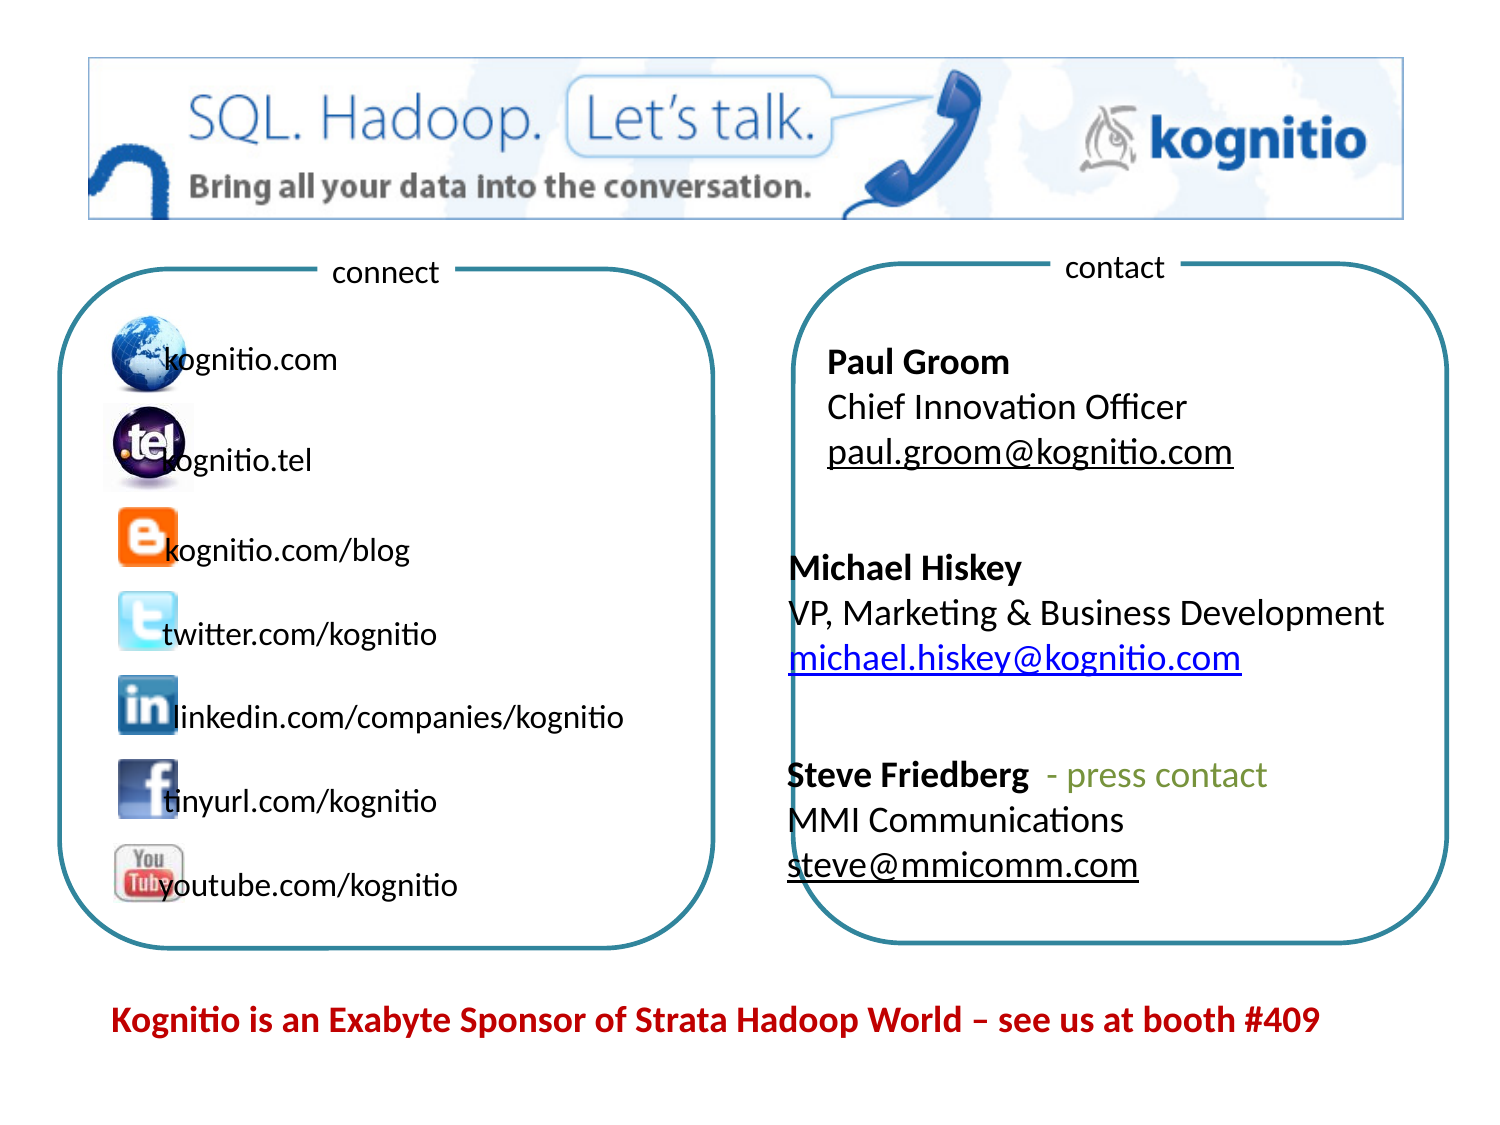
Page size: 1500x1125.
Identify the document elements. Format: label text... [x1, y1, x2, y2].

text_box Michael Hiskey VP, Marketing & Business Development michael.hiskey@kognitio.com [773, 536, 1487, 686]
text_box contact [1050, 230, 1181, 293]
text_box Paul Groom Chief Innovation Officer paul.groom@kognitio.com [812, 329, 1292, 479]
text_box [59, 234, 714, 949]
text_box Steve Friedberg - press contact MMI Communications steve@mmicomm.com [772, 742, 1369, 893]
text_box Kognitio is an Exabyte Sponsor of Strata Hadoop World – see us at booth #409 [96, 987, 1447, 1048]
text_box [793, 263, 1447, 536]
text_box [793, 686, 1447, 943]
picture [88, 57, 1404, 221]
